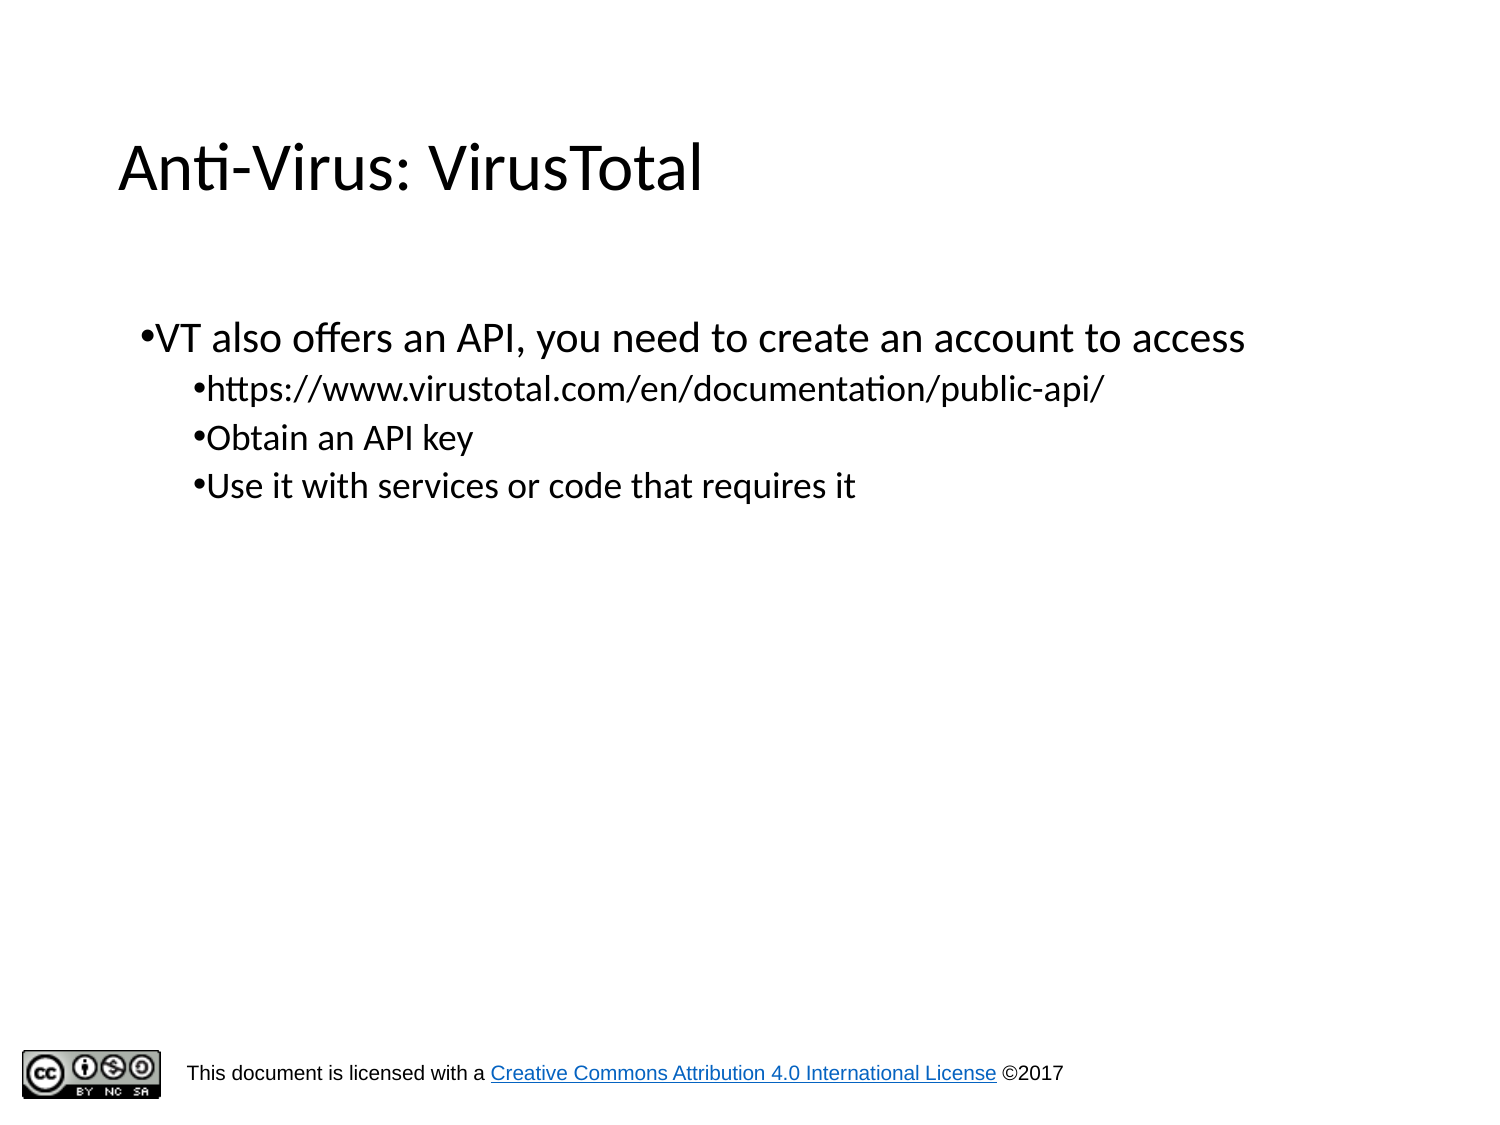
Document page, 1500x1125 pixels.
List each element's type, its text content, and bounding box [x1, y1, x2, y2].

title Anti-Virus: VirusTotal [103, 59, 1397, 278]
list VT also offers an API, you need to create an account to access https://www.virustotal.com/en/documentation/public-api/ Obtain an API key Use it with services or code that requires it [103, 299, 1397, 1014]
picture [22, 1050, 161, 1099]
